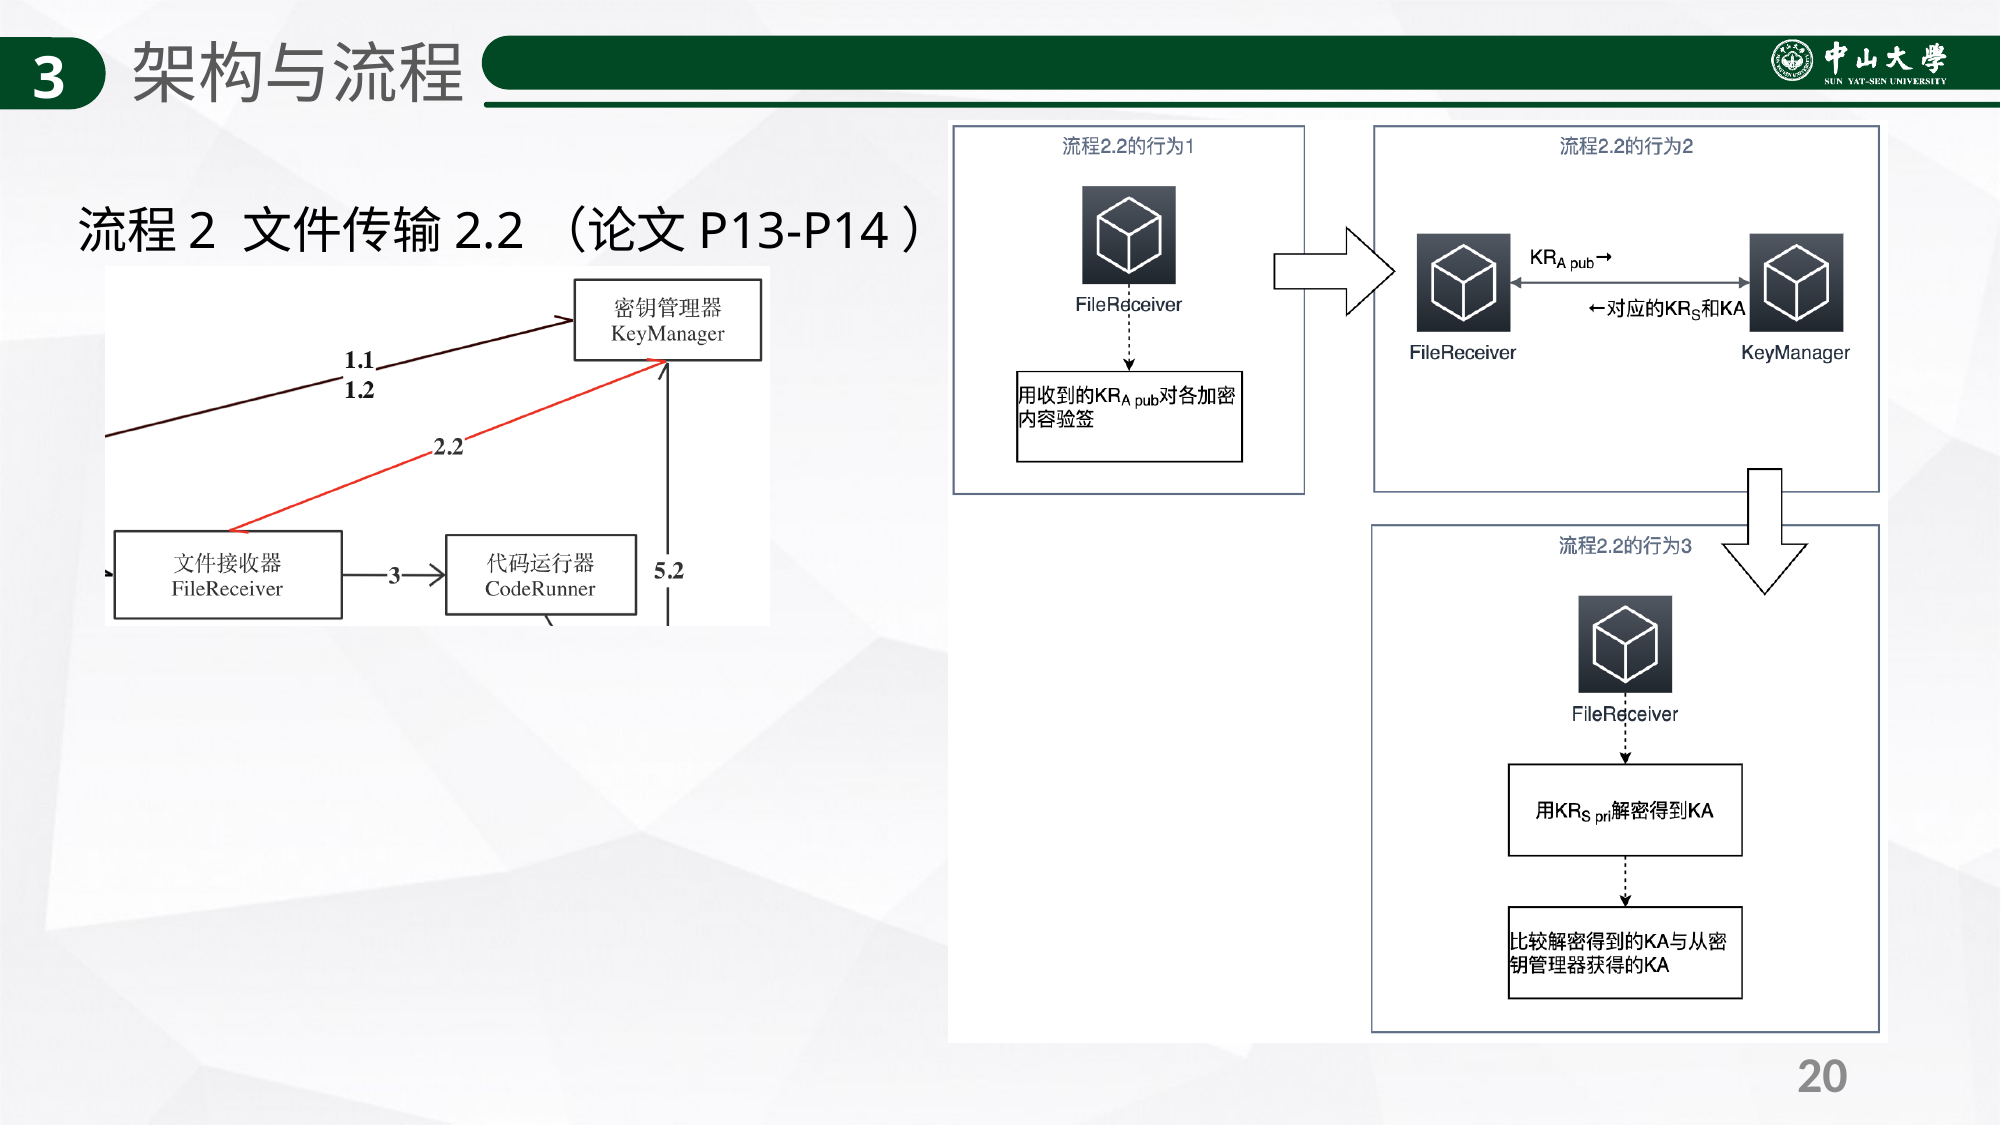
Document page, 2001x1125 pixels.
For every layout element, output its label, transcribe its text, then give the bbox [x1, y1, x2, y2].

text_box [481, 35, 2000, 108]
picture [0, 0, 2001, 1125]
slide_number 20 [1412, 1043, 1863, 1103]
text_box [0, 33, 106, 119]
text_box 架构与流程 [116, 23, 481, 119]
text_box 流程2 文件传输2.2（论文P13-P14） [62, 190, 948, 266]
